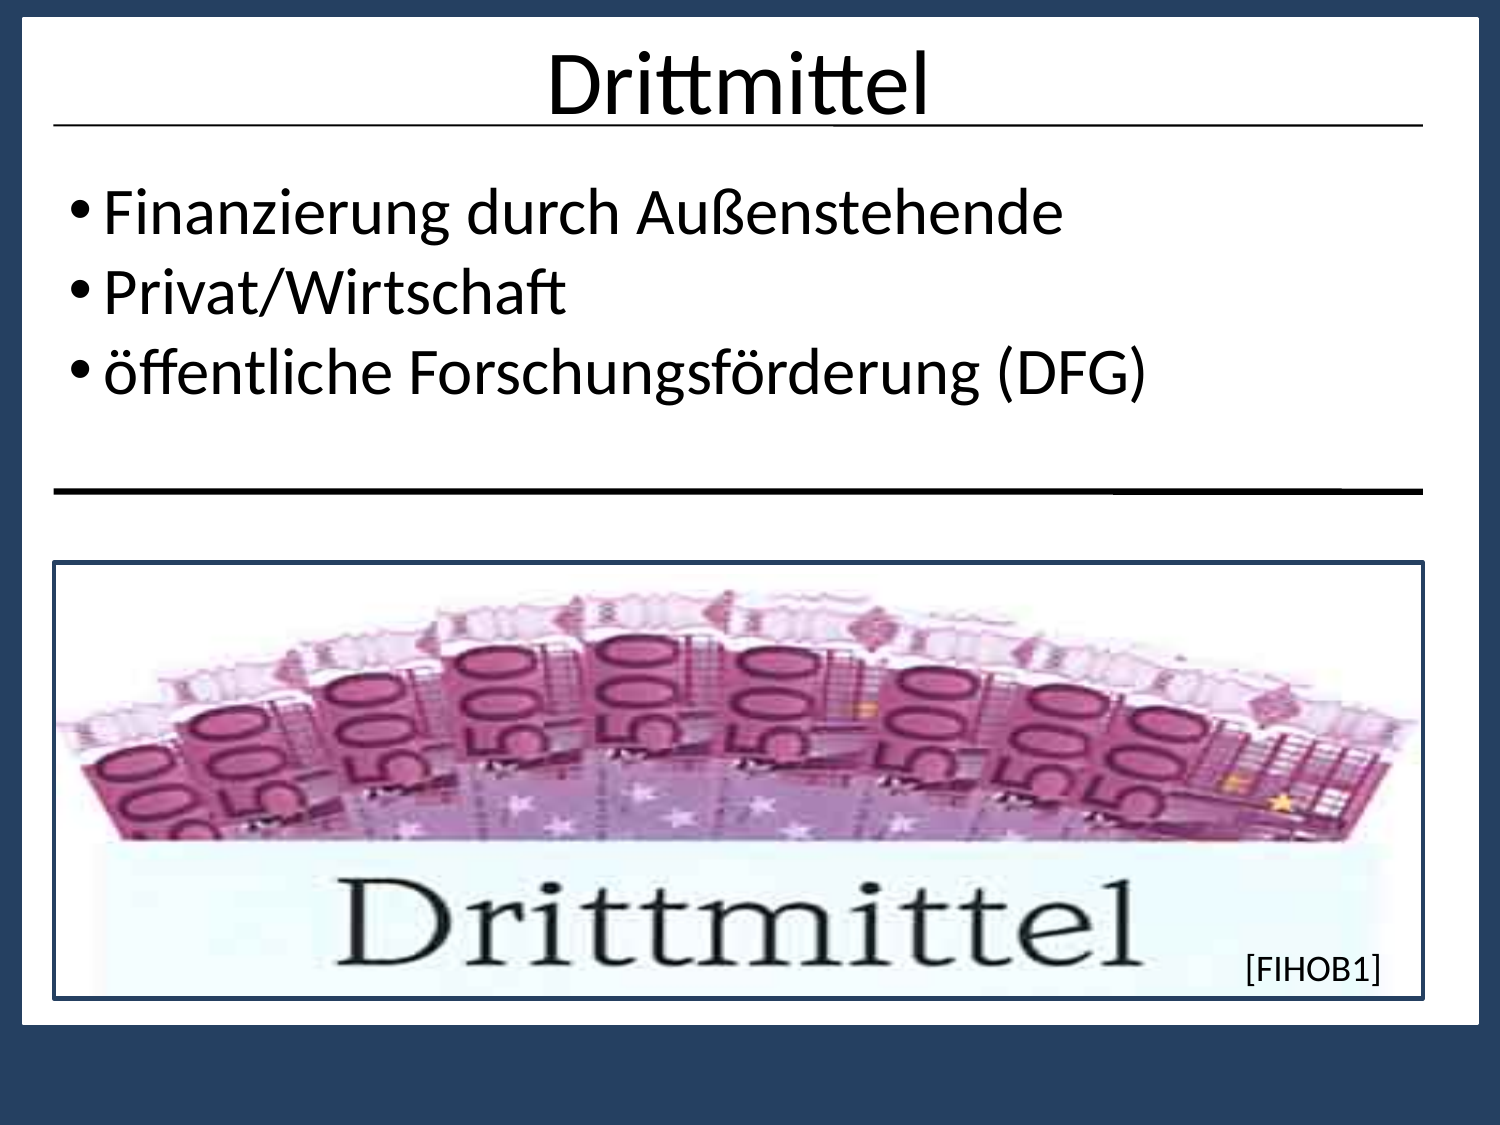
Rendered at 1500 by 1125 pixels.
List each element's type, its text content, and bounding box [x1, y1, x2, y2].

picture [56, 574, 1424, 998]
text_box Finanzierung durch Außenstehende Privat/Wirtschaft öffentliche Forschungsförderung (DFG) [53, 160, 1425, 449]
text_box [53, 562, 1423, 576]
text_box Drittmittel [53, 30, 1425, 126]
